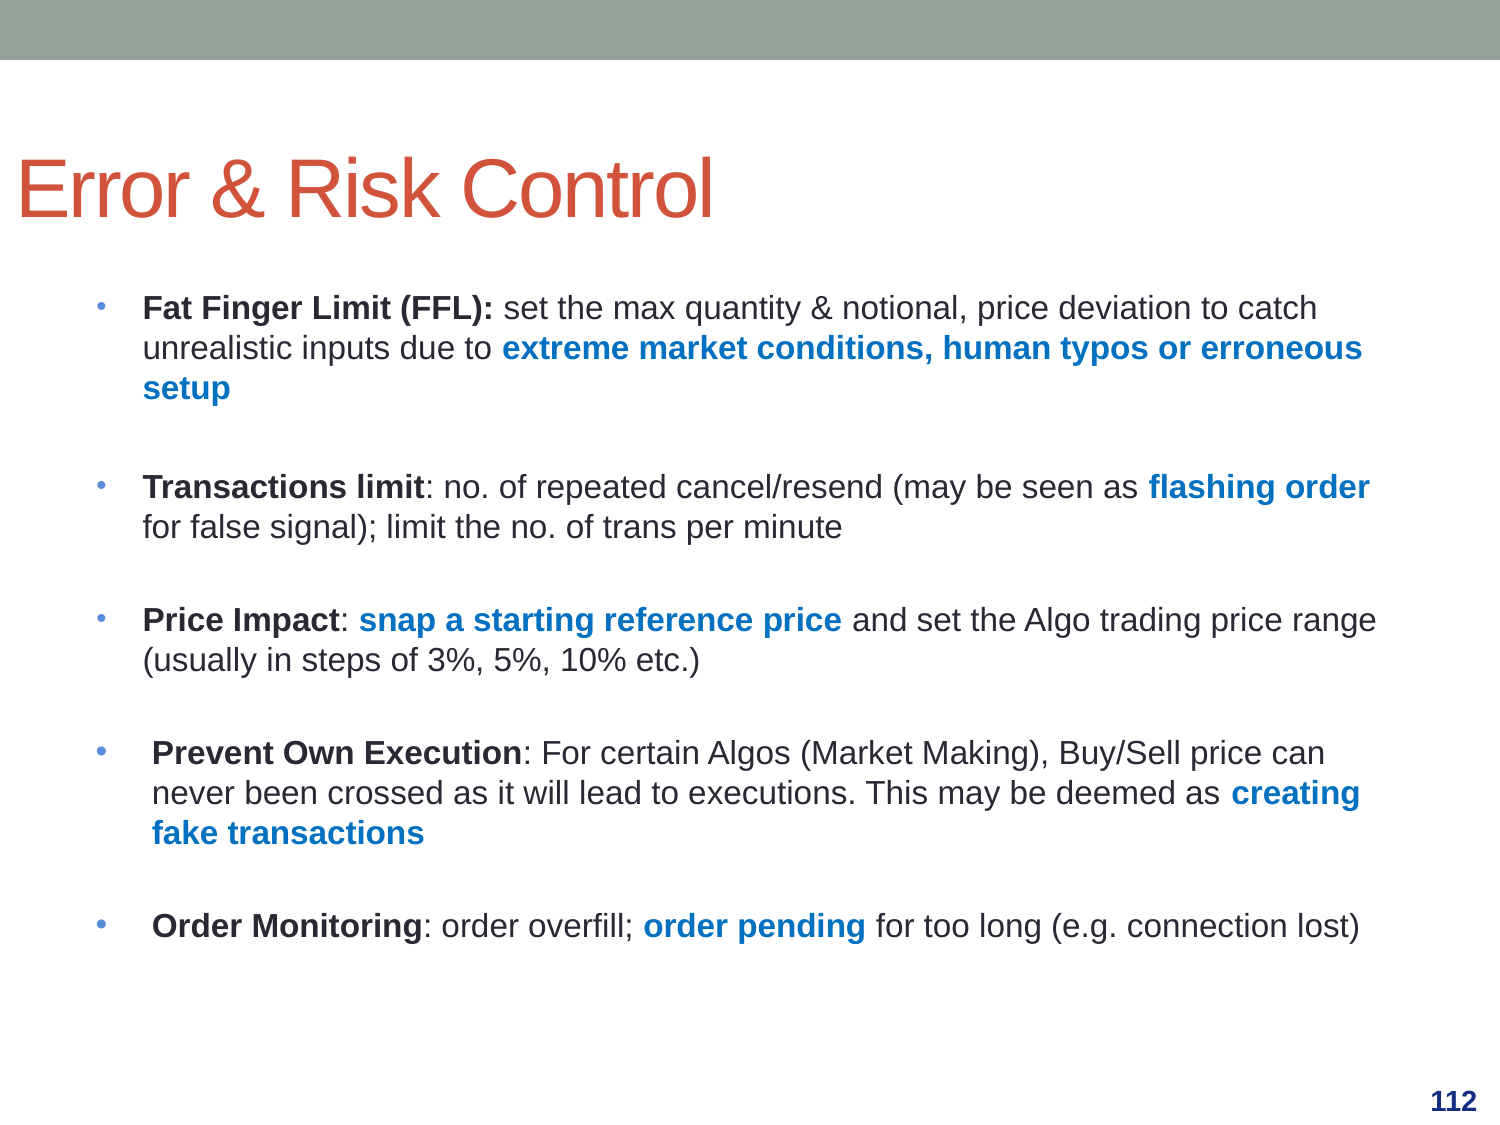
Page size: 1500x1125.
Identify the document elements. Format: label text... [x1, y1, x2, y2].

slide_number 112 [1415, 1070, 1499, 1125]
title Error & Risk Control [0, 101, 1325, 266]
text_box Fat Finger Limit (FFL): set the max quantity & notional, price deviation to catch unrealistic inputs due to extreme market conditions, human typos or erroneous setup Transactions limit: no. of repeated cancel/resend (may be seen as flashing order for false signal); limit the no. of trans per minute Price Impact: snap a starting reference price and set the Algo trading price range (usually in steps of 3%, 5%, 10% etc.) Prevent Own Execution: For certain Algos (Market Making), Buy/Sell price can never been crossed as it will lead to executions. This may be deemed as creating fake transactions Order Monitoring: order overfill; order pending for too long (e.g. connection lost) [5, 278, 1424, 1047]
